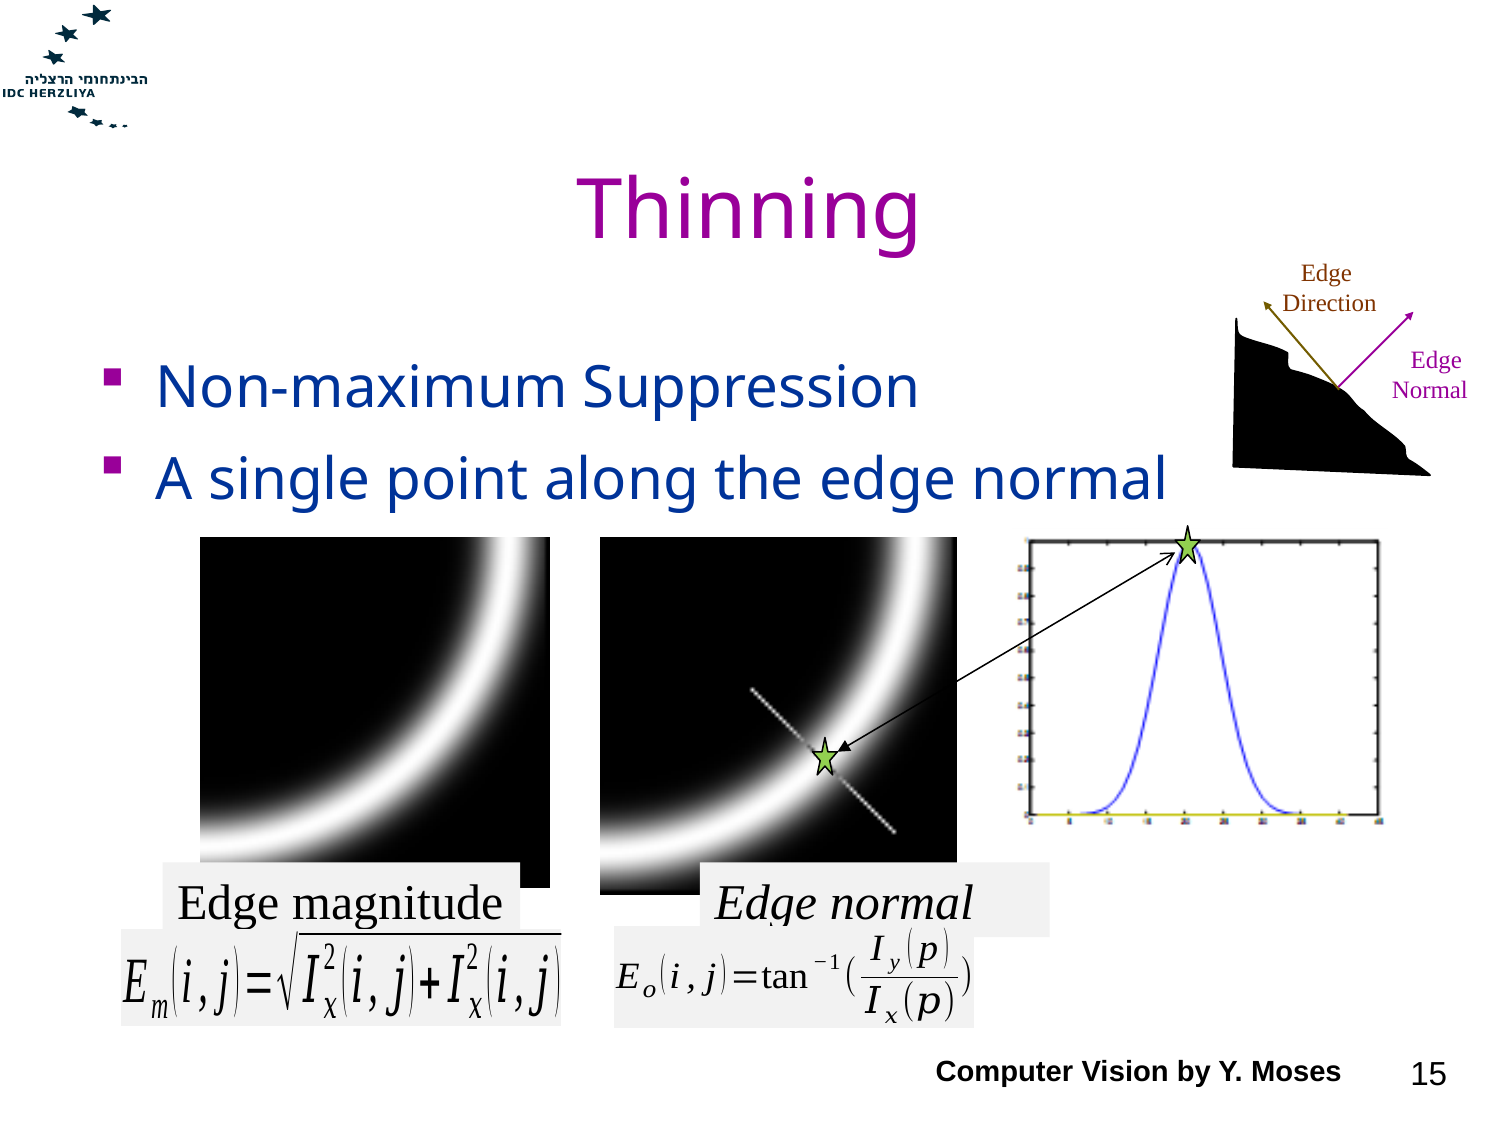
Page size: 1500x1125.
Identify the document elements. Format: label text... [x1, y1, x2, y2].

text_box Edge Direction [1261, 249, 1392, 325]
text_box [1233, 318, 1430, 476]
picture [599, 537, 958, 895]
text_box Edge normal [699, 862, 1050, 938]
footer Computer Vision by Y. Moses [901, 1027, 1377, 1096]
text_box [1390, 311, 1414, 335]
text_box Edge Normal [1376, 335, 1483, 411]
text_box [837, 552, 1176, 752]
list Non-maximum Suppression A single point along the edge normal [84, 342, 1427, 1027]
text_box Edge magnitude [162, 862, 521, 929]
slide_number 15 [1149, 1024, 1463, 1101]
picture [199, 537, 551, 888]
picture [0, 0, 150, 134]
title Thinning [112, 75, 1388, 263]
picture [1012, 527, 1388, 841]
